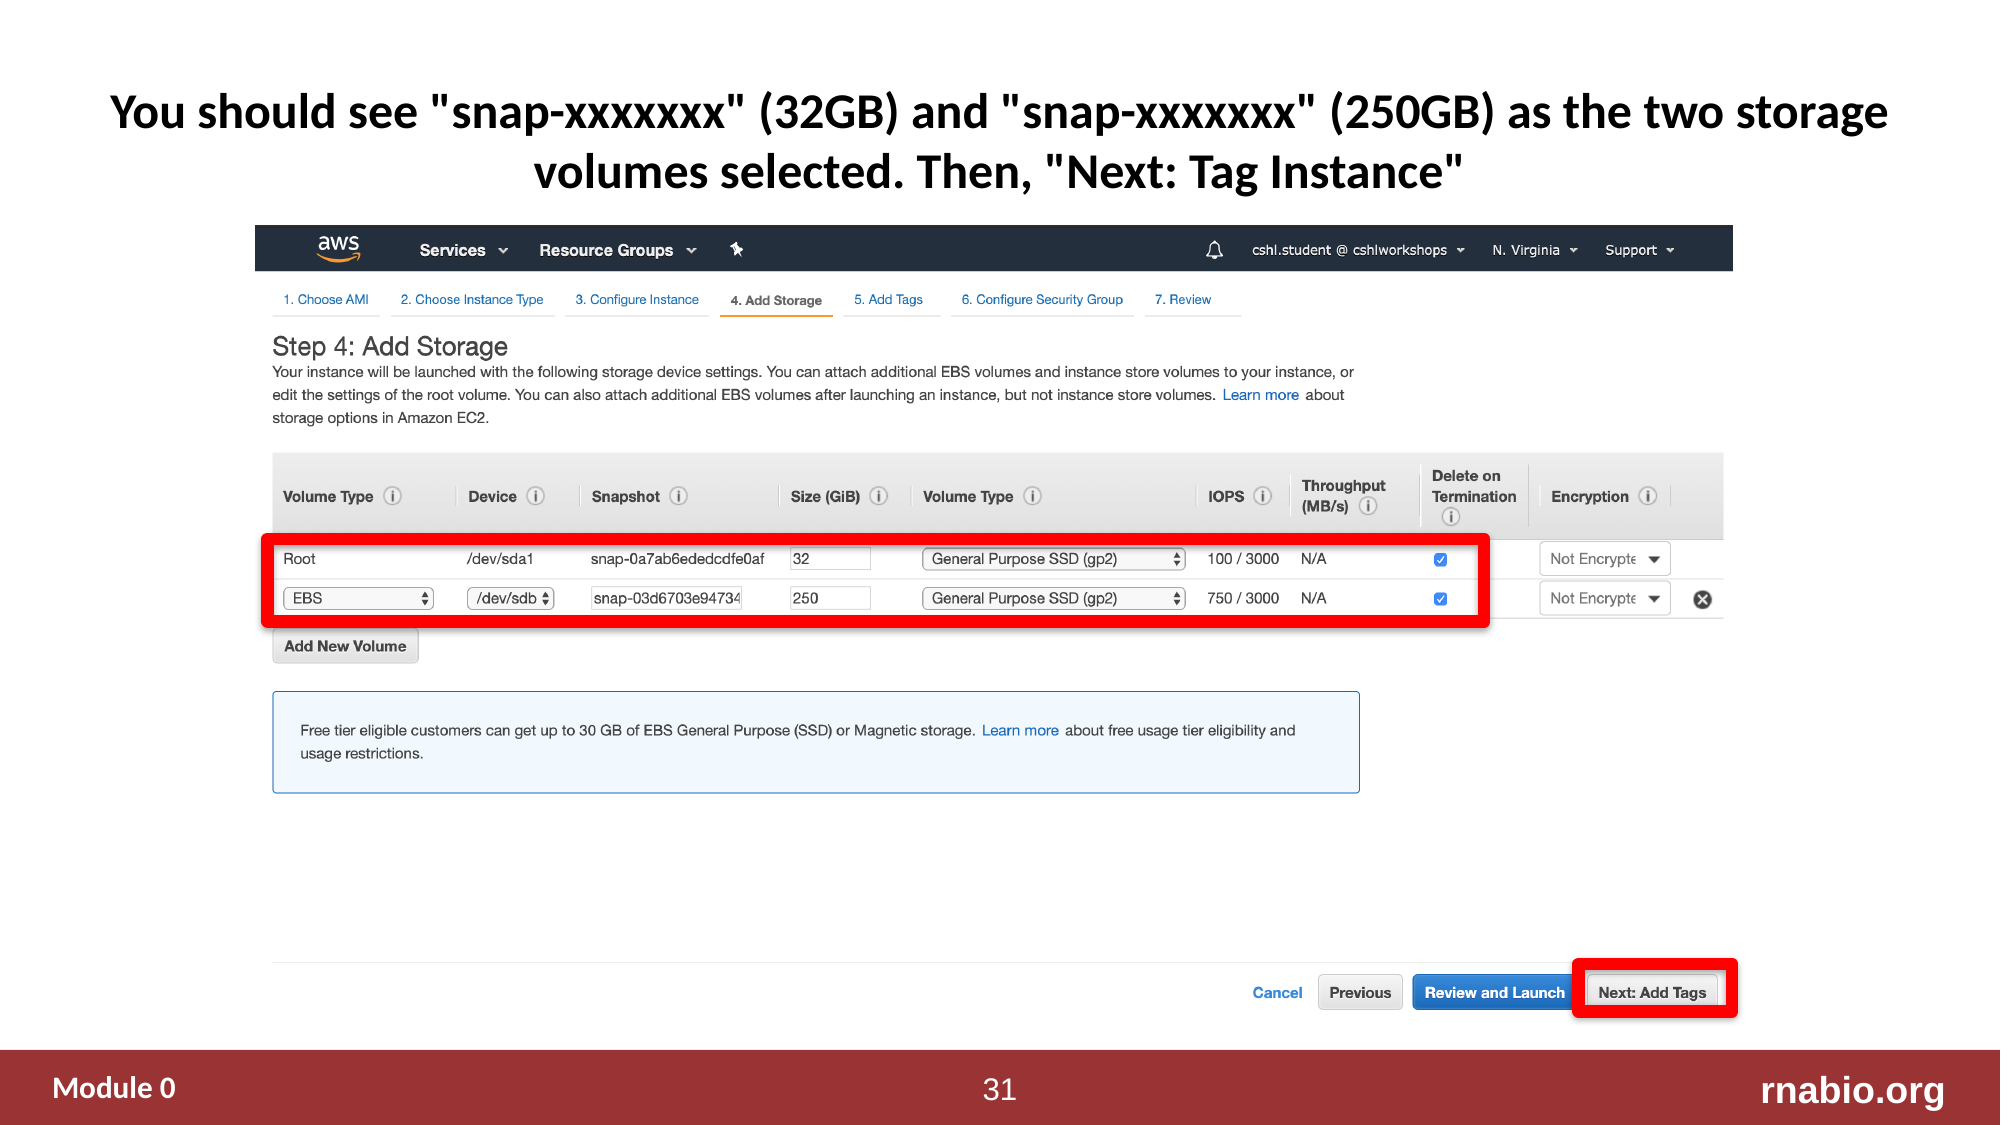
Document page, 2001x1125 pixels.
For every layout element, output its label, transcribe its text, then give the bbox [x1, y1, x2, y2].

title You should see "snap-xxxxxxx" (32GB) and "snap-xxxxxxx" (250GB) as the two storage volumes selected. Then, "Next: Tag Instance" [33, 45, 1967, 233]
picture [255, 224, 1733, 1024]
